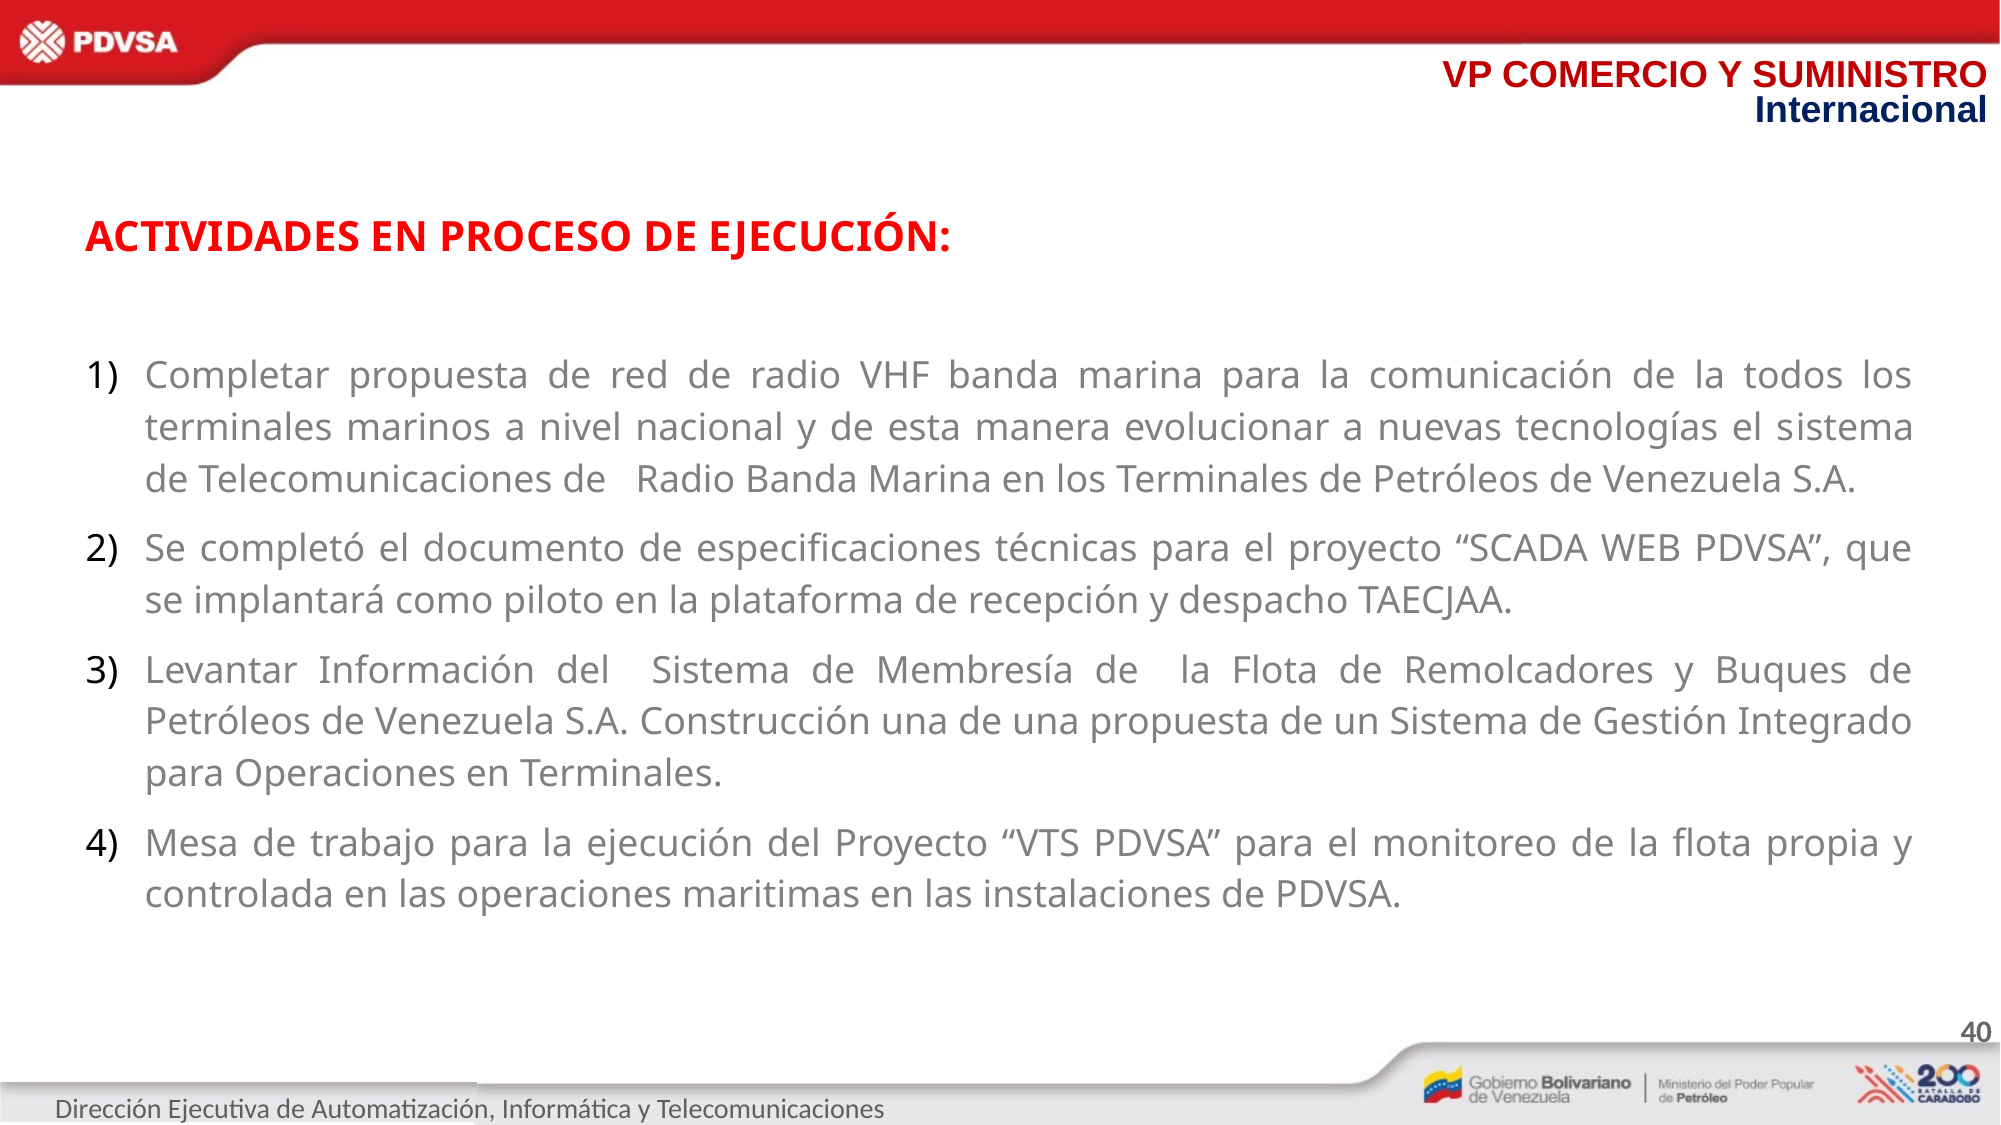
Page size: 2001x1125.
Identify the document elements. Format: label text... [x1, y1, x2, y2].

text_box VP COMERCIO Y SUMINISTRO Internacional [1358, 50, 2000, 138]
text_box ACTIVIDADES EN PROCESO DE EJECUCIÓN: [70, 202, 1929, 268]
text_box Completar propuesta de red de radio VHF banda marina para la comunicación de la todos los terminales marinos a nivel nacional y de esta manera evolucionar a nuevas tecnologías el sistema de Telecomunicaciones de Radio Banda Marina en los Terminales de Petróleos de Venezuela S.A. Se completó el documento de especificaciones técnicas para el proyecto “SCADA WEB PDVSA”, que se implantará como piloto en la plataforma de recepción y despacho TAECJAA. Levantar Información del Sistema de Membresía de la Flota de Remolcadores y Buques de Petróleos de Venezuela S.A. Construcción una de una propuesta de un Sistema de Gestión Integrado para Operaciones en Terminales. Mesa de trabajo para la ejecución del Proyecto “VTS PDVSA” para el monitoreo de la flota propia y controlada en las operaciones maritimas en las instalaciones de PDVSA. [70, 292, 1929, 923]
picture [0, 1039, 2001, 1125]
picture [0, 0, 2000, 86]
